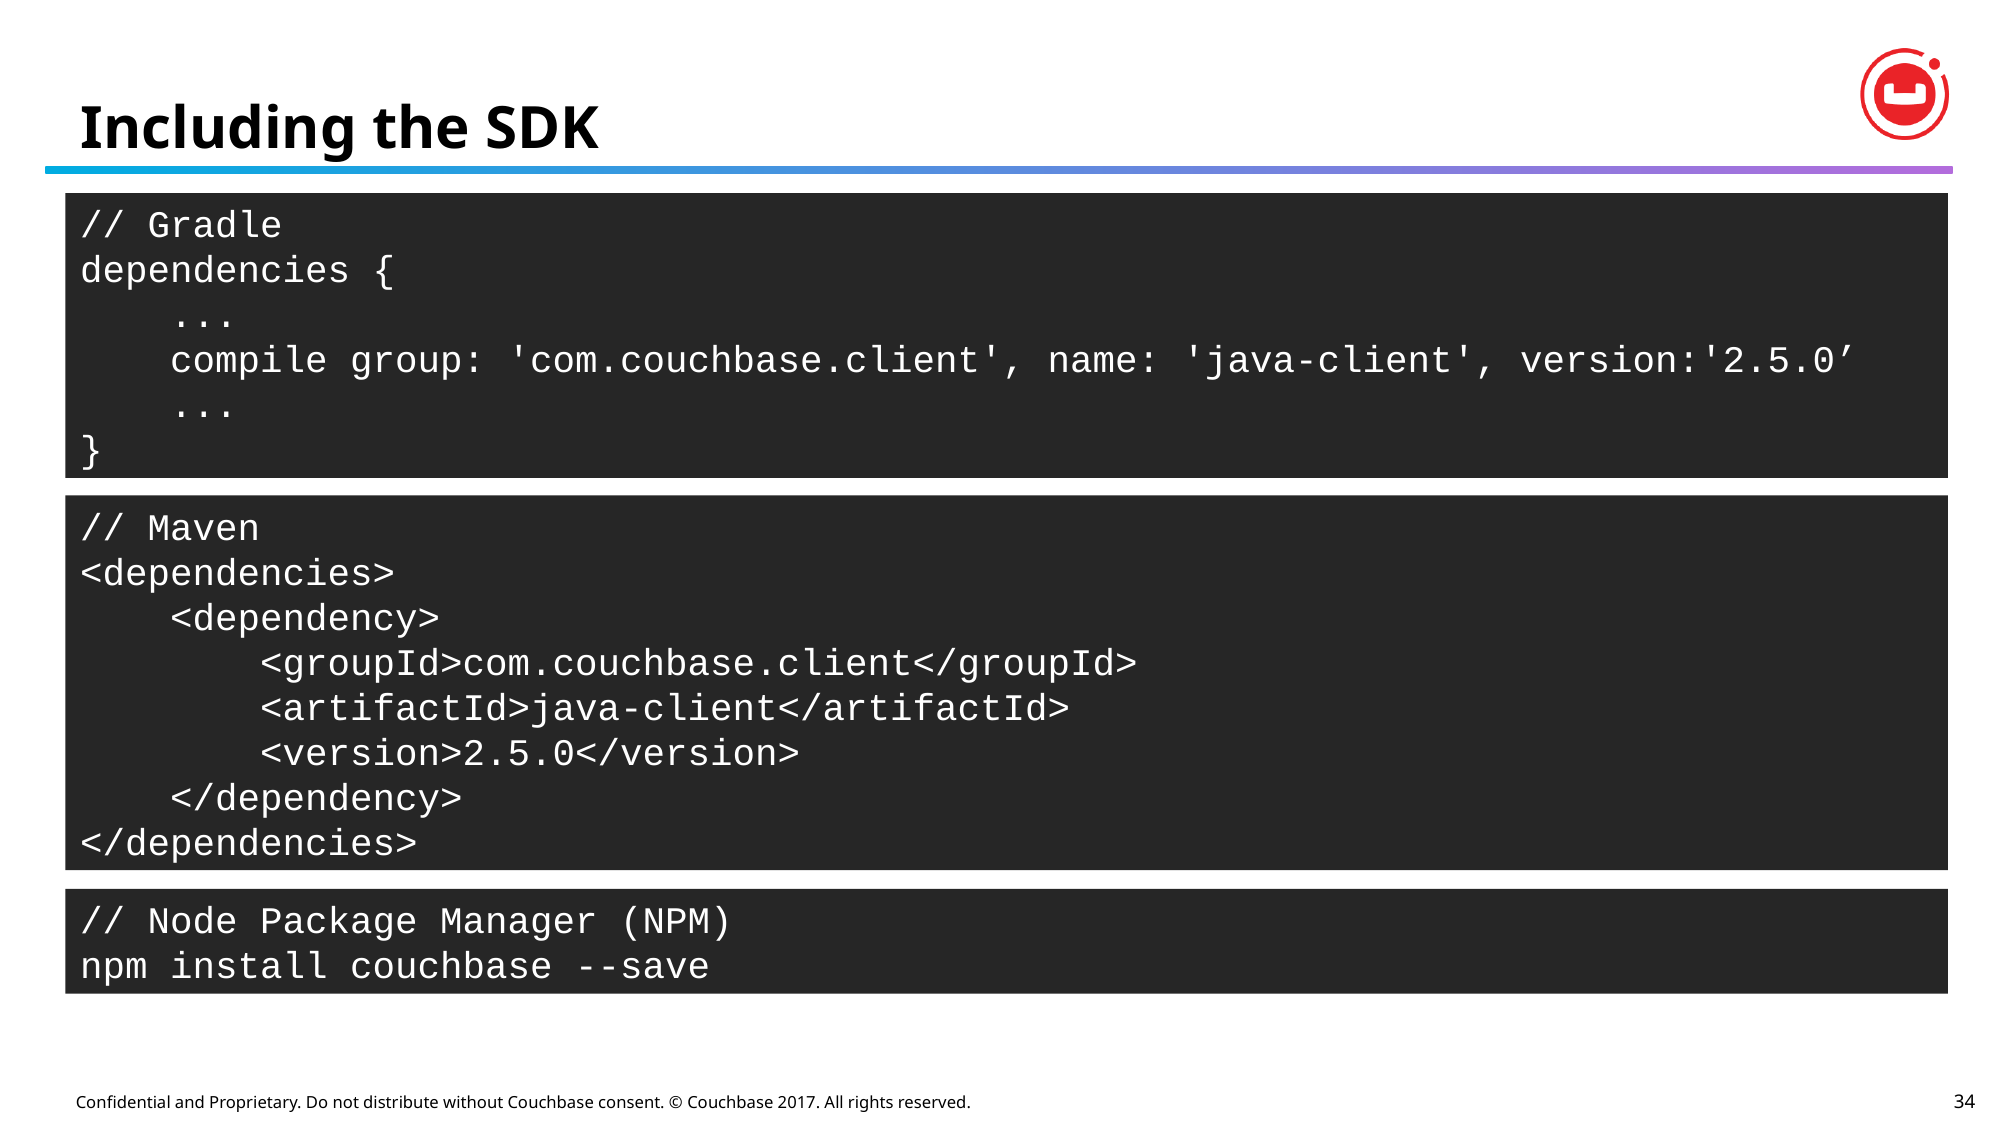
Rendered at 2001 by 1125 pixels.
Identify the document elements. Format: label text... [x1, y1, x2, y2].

title Including the SDK [65, 84, 1768, 175]
text_box // Maven <dependencies> <dependency> <groupId>com.couchbase.client</groupId> <artifactId>java-client</artifactId> <version>2.5.0</version> </dependency> </dependencies> [65, 495, 1948, 871]
picture [1860, 48, 1958, 140]
text_box // Node Package Manager (NPM) npm install couchbase --save [65, 888, 1948, 994]
text_box // Gradle dependencies { ... compile group: 'com.couchbase.client', name: 'java-client', version:'2.5.0’ ... } [65, 193, 1948, 478]
